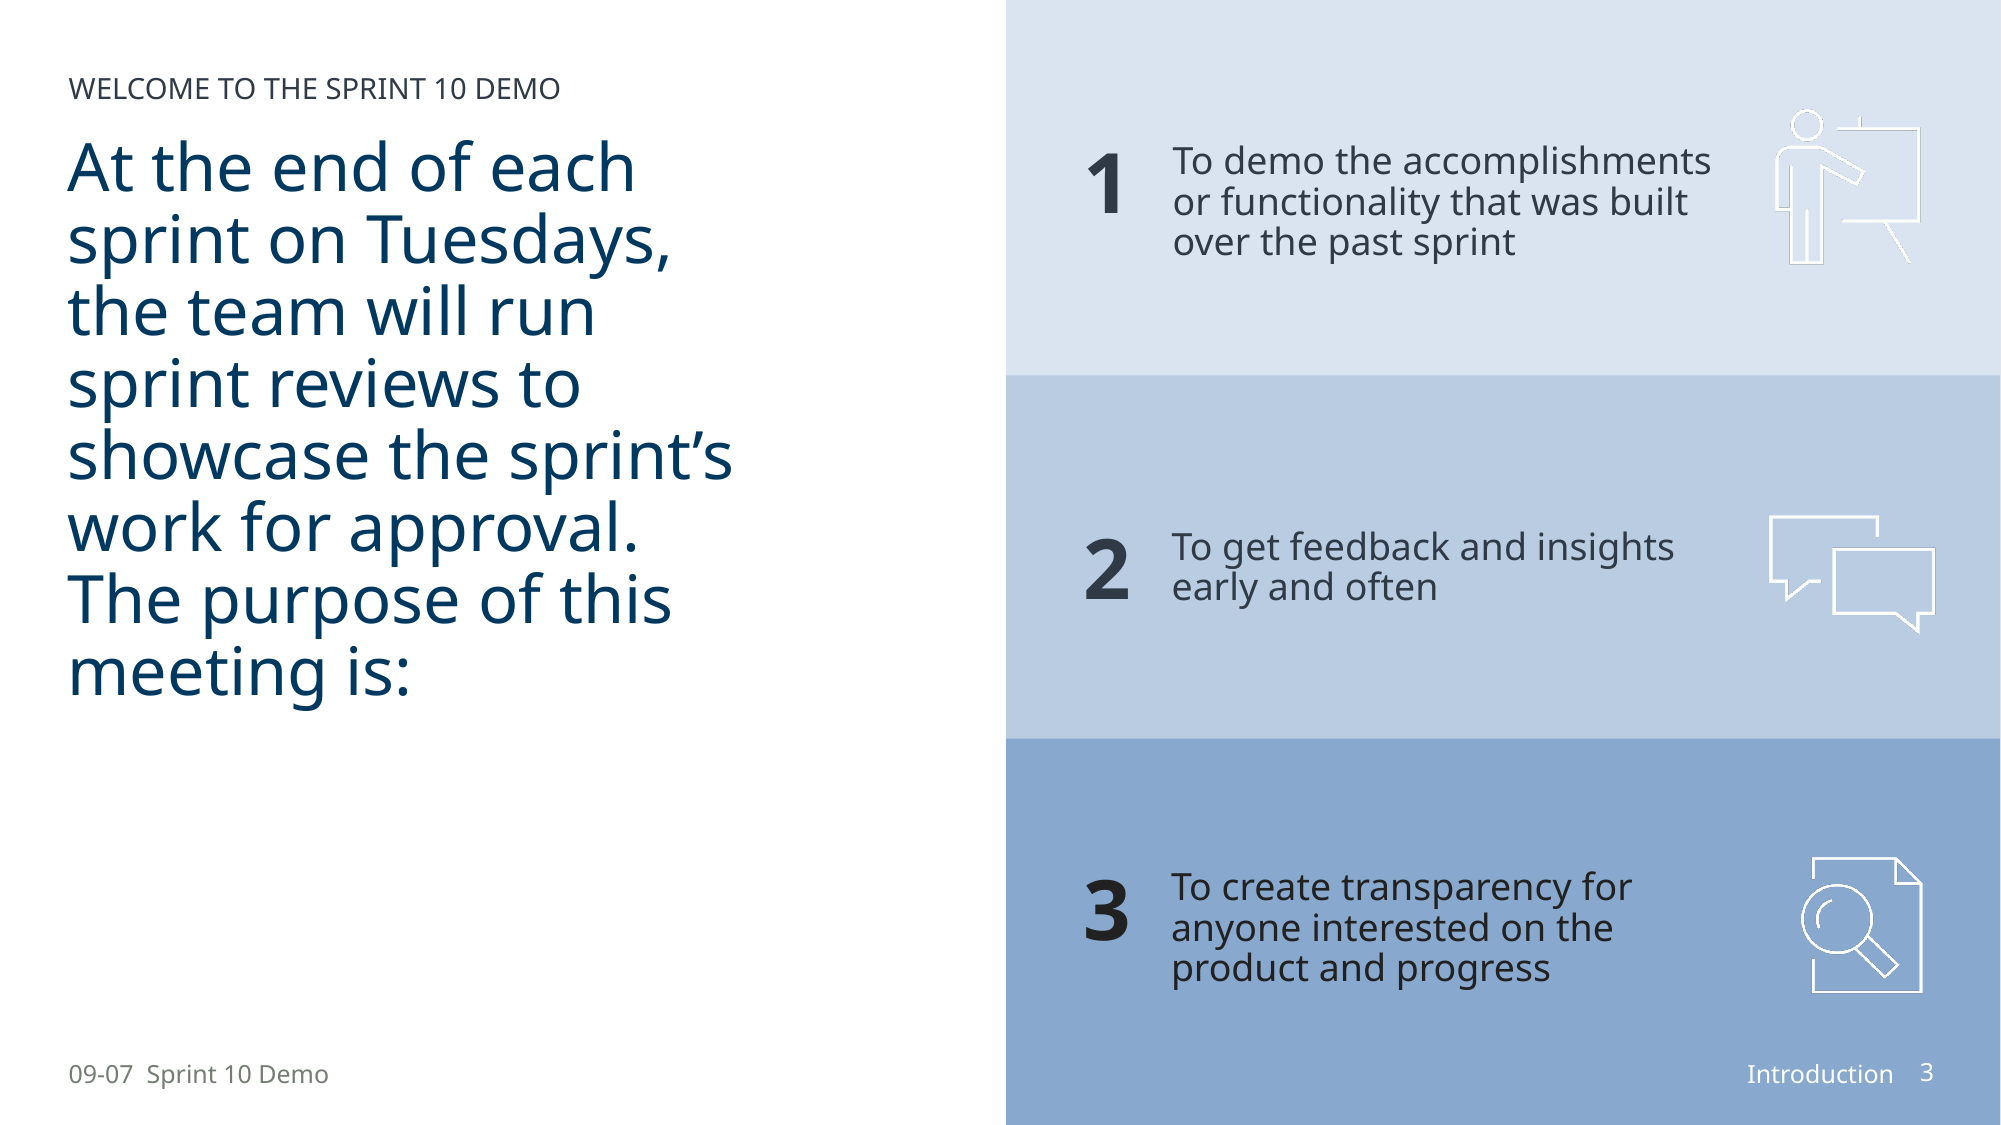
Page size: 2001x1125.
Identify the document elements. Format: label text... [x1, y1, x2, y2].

title At the end of each sprint on Tuesdays, the team will run sprint reviews to showcase the sprint’s work for approval. The purpose of this meeting is: [52, 126, 764, 741]
picture [1791, 856, 1932, 994]
picture [1767, 494, 1937, 654]
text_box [1073, 868, 1691, 1018]
text_box WELCOME TO THE SPRINT 10 DEMO [53, 66, 751, 127]
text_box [924, 0, 2000, 1125]
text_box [1073, 527, 1711, 705]
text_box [1073, 141, 1748, 362]
picture [1768, 108, 1927, 265]
text_box 09-07 Sprint 10 Demo [68, 1051, 516, 1097]
